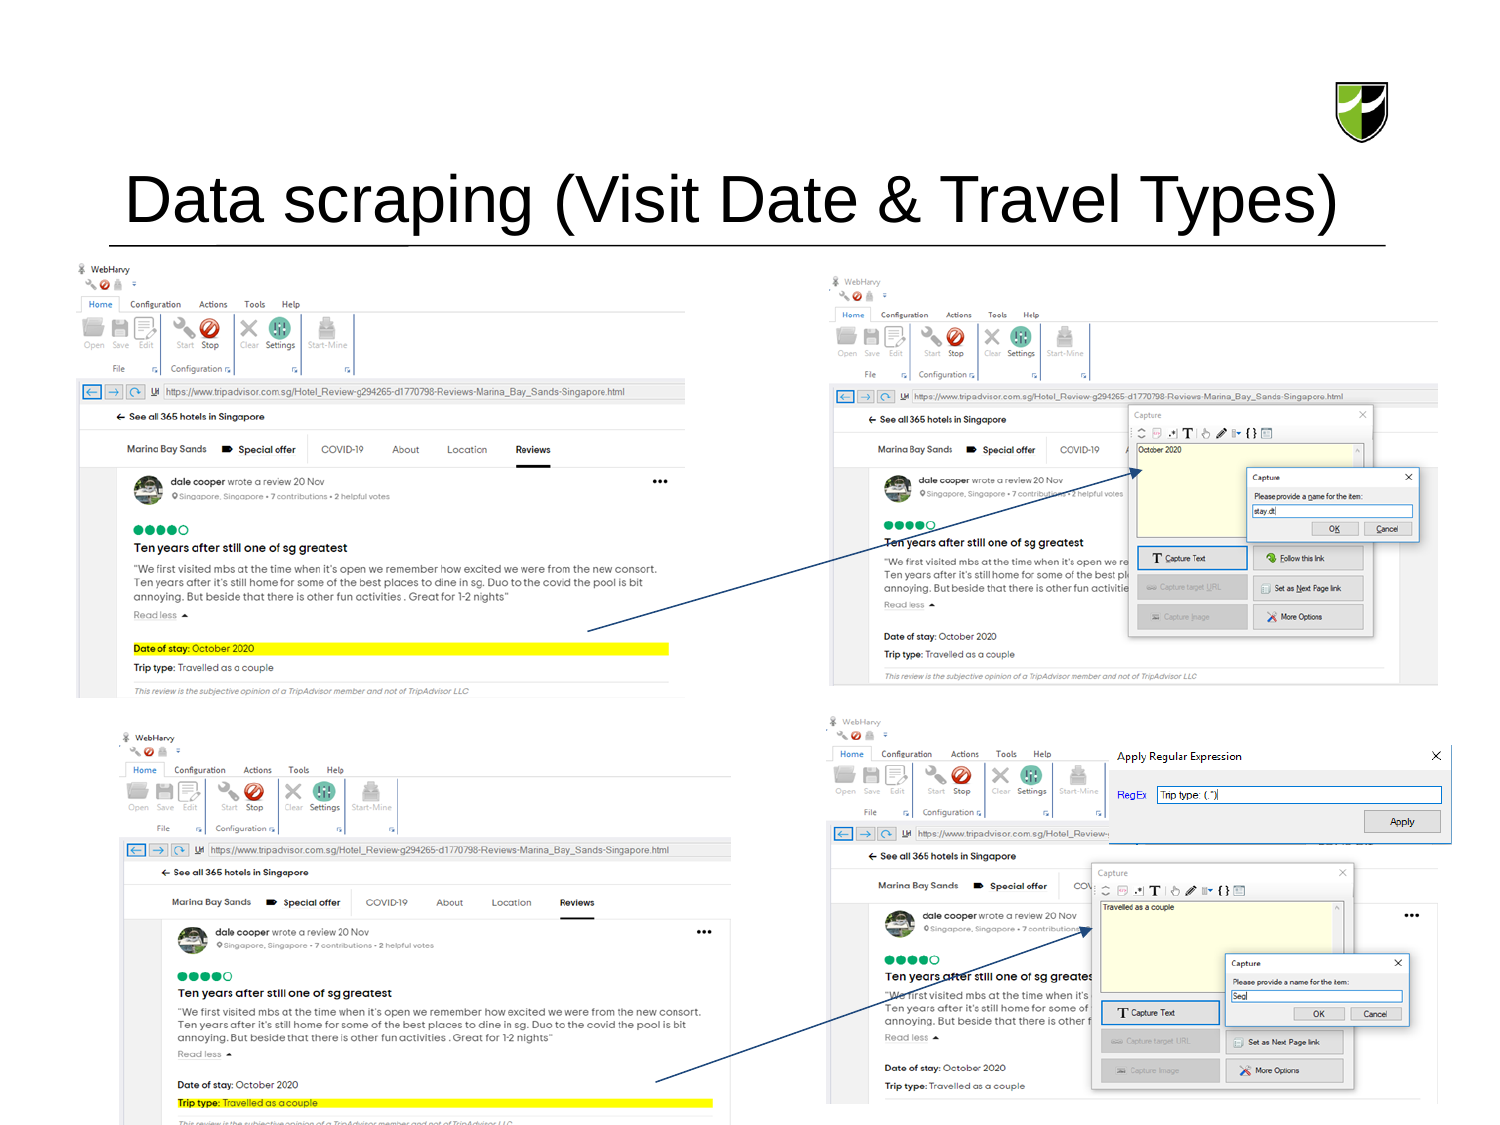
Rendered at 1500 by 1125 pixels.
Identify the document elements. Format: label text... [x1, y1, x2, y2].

picture [829, 274, 1438, 686]
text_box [587, 469, 1143, 632]
picture [76, 261, 685, 699]
picture [1335, 75, 1393, 143]
picture [118, 730, 731, 1125]
title Data scraping (Visit Date & Travel Types) [109, 146, 1386, 246]
picture [825, 714, 1452, 1104]
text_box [655, 927, 1093, 1083]
